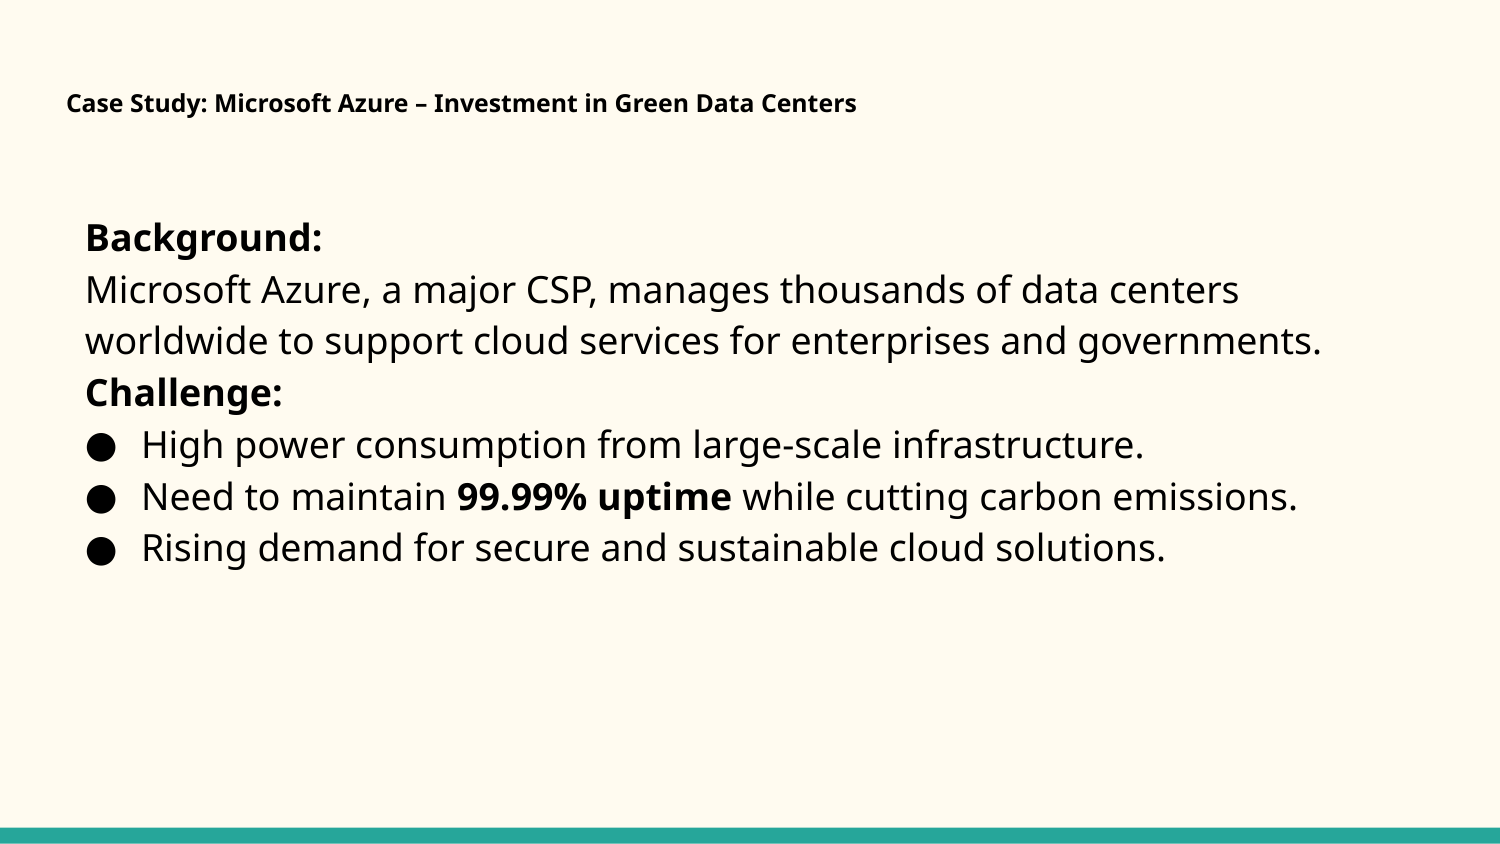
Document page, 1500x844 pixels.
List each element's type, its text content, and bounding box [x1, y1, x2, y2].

title Case Study: Microsoft Azure – Investment in Green Data Centers [51, 72, 1449, 174]
list Background: Microsoft Azure, a major CSP, manages thousands of data centers worldwide to support cloud services for enterprises and governments. Challenge: High power consumption from large-scale infrastructure. Need to maintain 99.99% uptime while cutting carbon emissions. Rising demand for secure and sustainable cloud solutions. [51, 192, 1449, 750]
